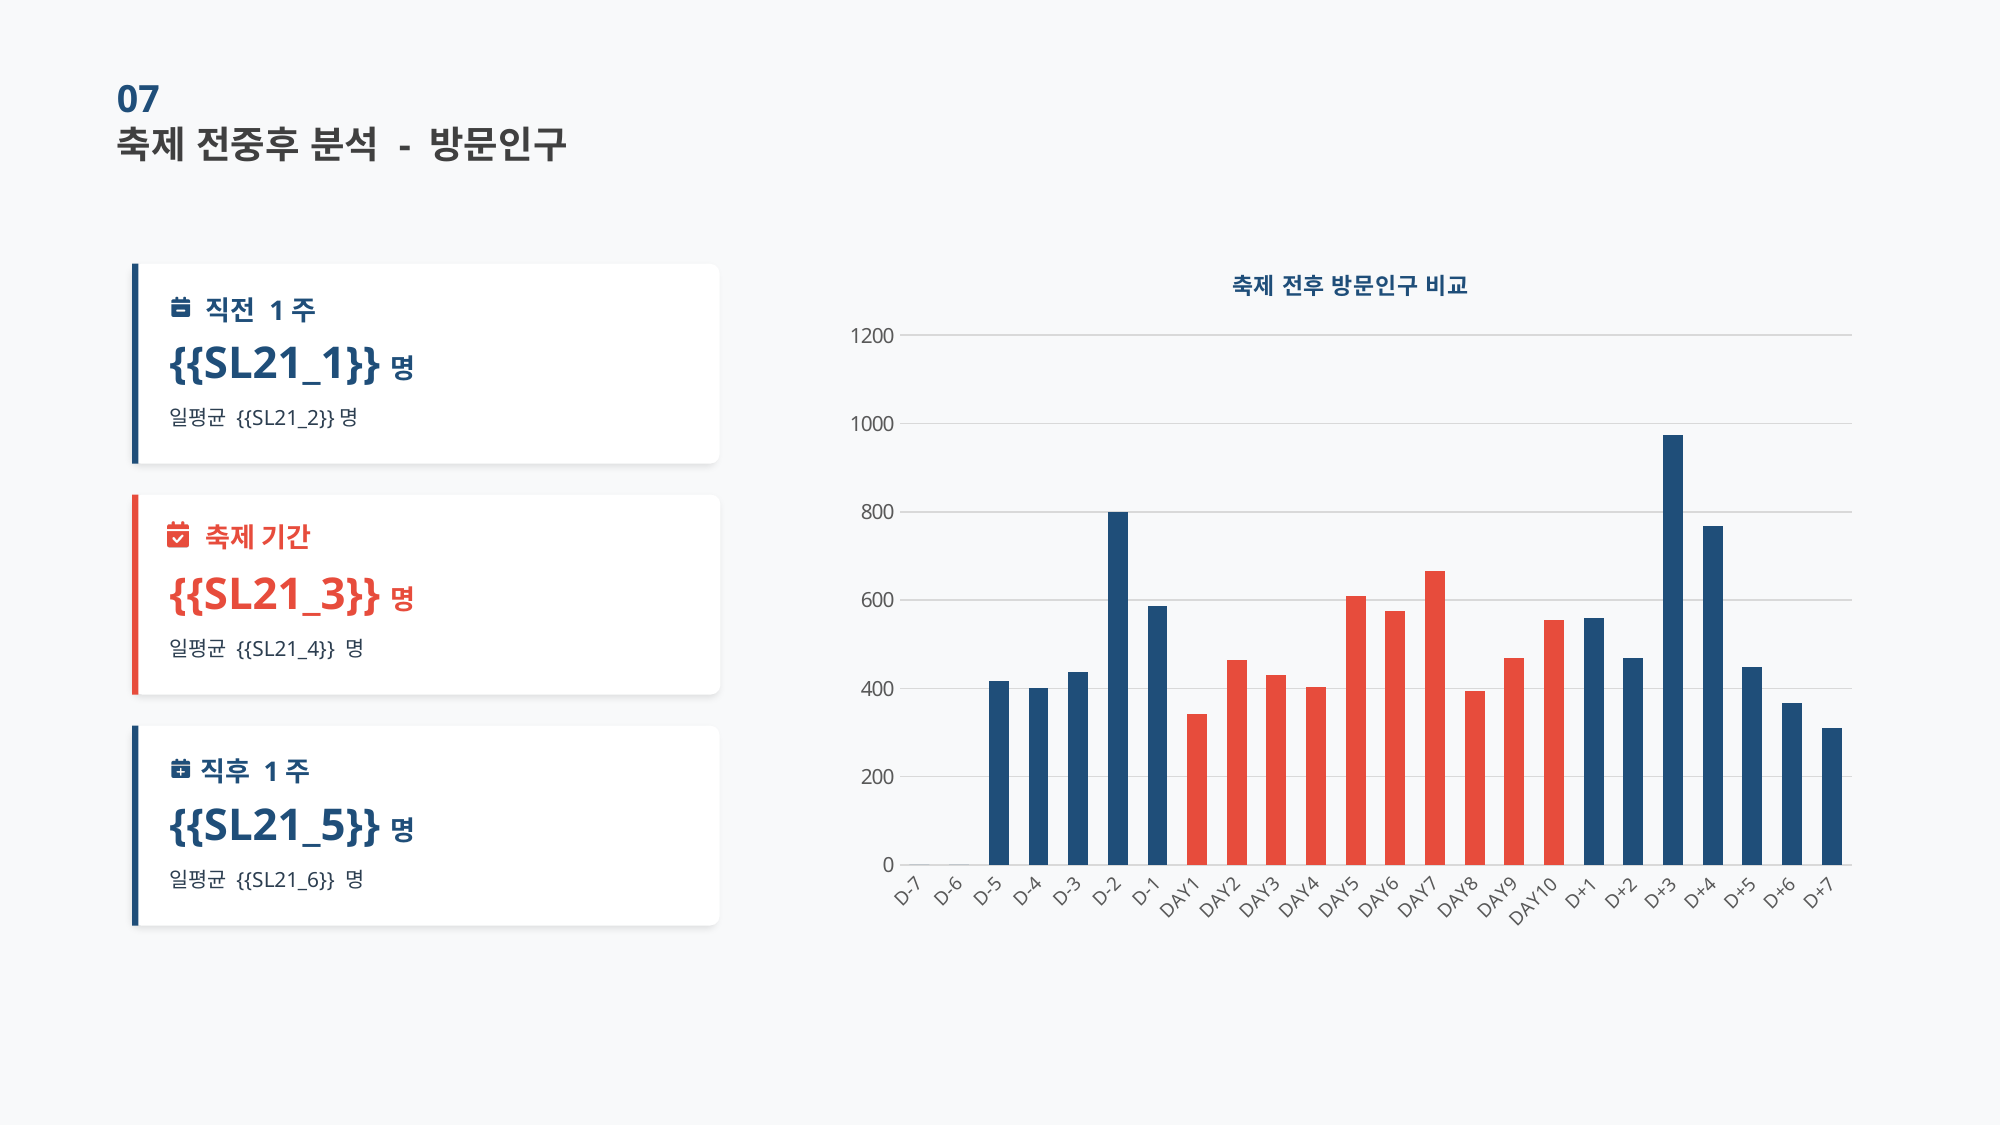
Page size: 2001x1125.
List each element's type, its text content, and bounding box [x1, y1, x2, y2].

text_box [132, 725, 139, 926]
text_box 축제 기간 [205, 517, 336, 557]
text_box {{SL21_1}}명 [169, 328, 670, 393]
text_box 직전 1주 [205, 289, 327, 329]
picture [165, 520, 190, 549]
text_box [139, 263, 720, 464]
text_box [132, 494, 139, 695]
text_box {{SL21_5}}명 [169, 790, 562, 855]
text_box [132, 263, 139, 464]
text_box 일평균 {{SL21_4}} 명 [169, 632, 505, 664]
text_box 직후 1주 [200, 751, 322, 791]
text_box [139, 494, 721, 695]
text_box 축제 전중후 분석 - 방문인구 [116, 112, 941, 175]
text_box 일평균 {{SL21_6}} 명 [169, 863, 524, 895]
picture [169, 757, 192, 780]
text_box [139, 725, 720, 926]
text_box 일평균 {{SL21_2}}명 [169, 401, 562, 433]
text_box {{SL21_3}}명 [169, 559, 562, 624]
text_box 07 [116, 66, 796, 129]
chart [828, 240, 1873, 946]
picture [169, 295, 192, 318]
